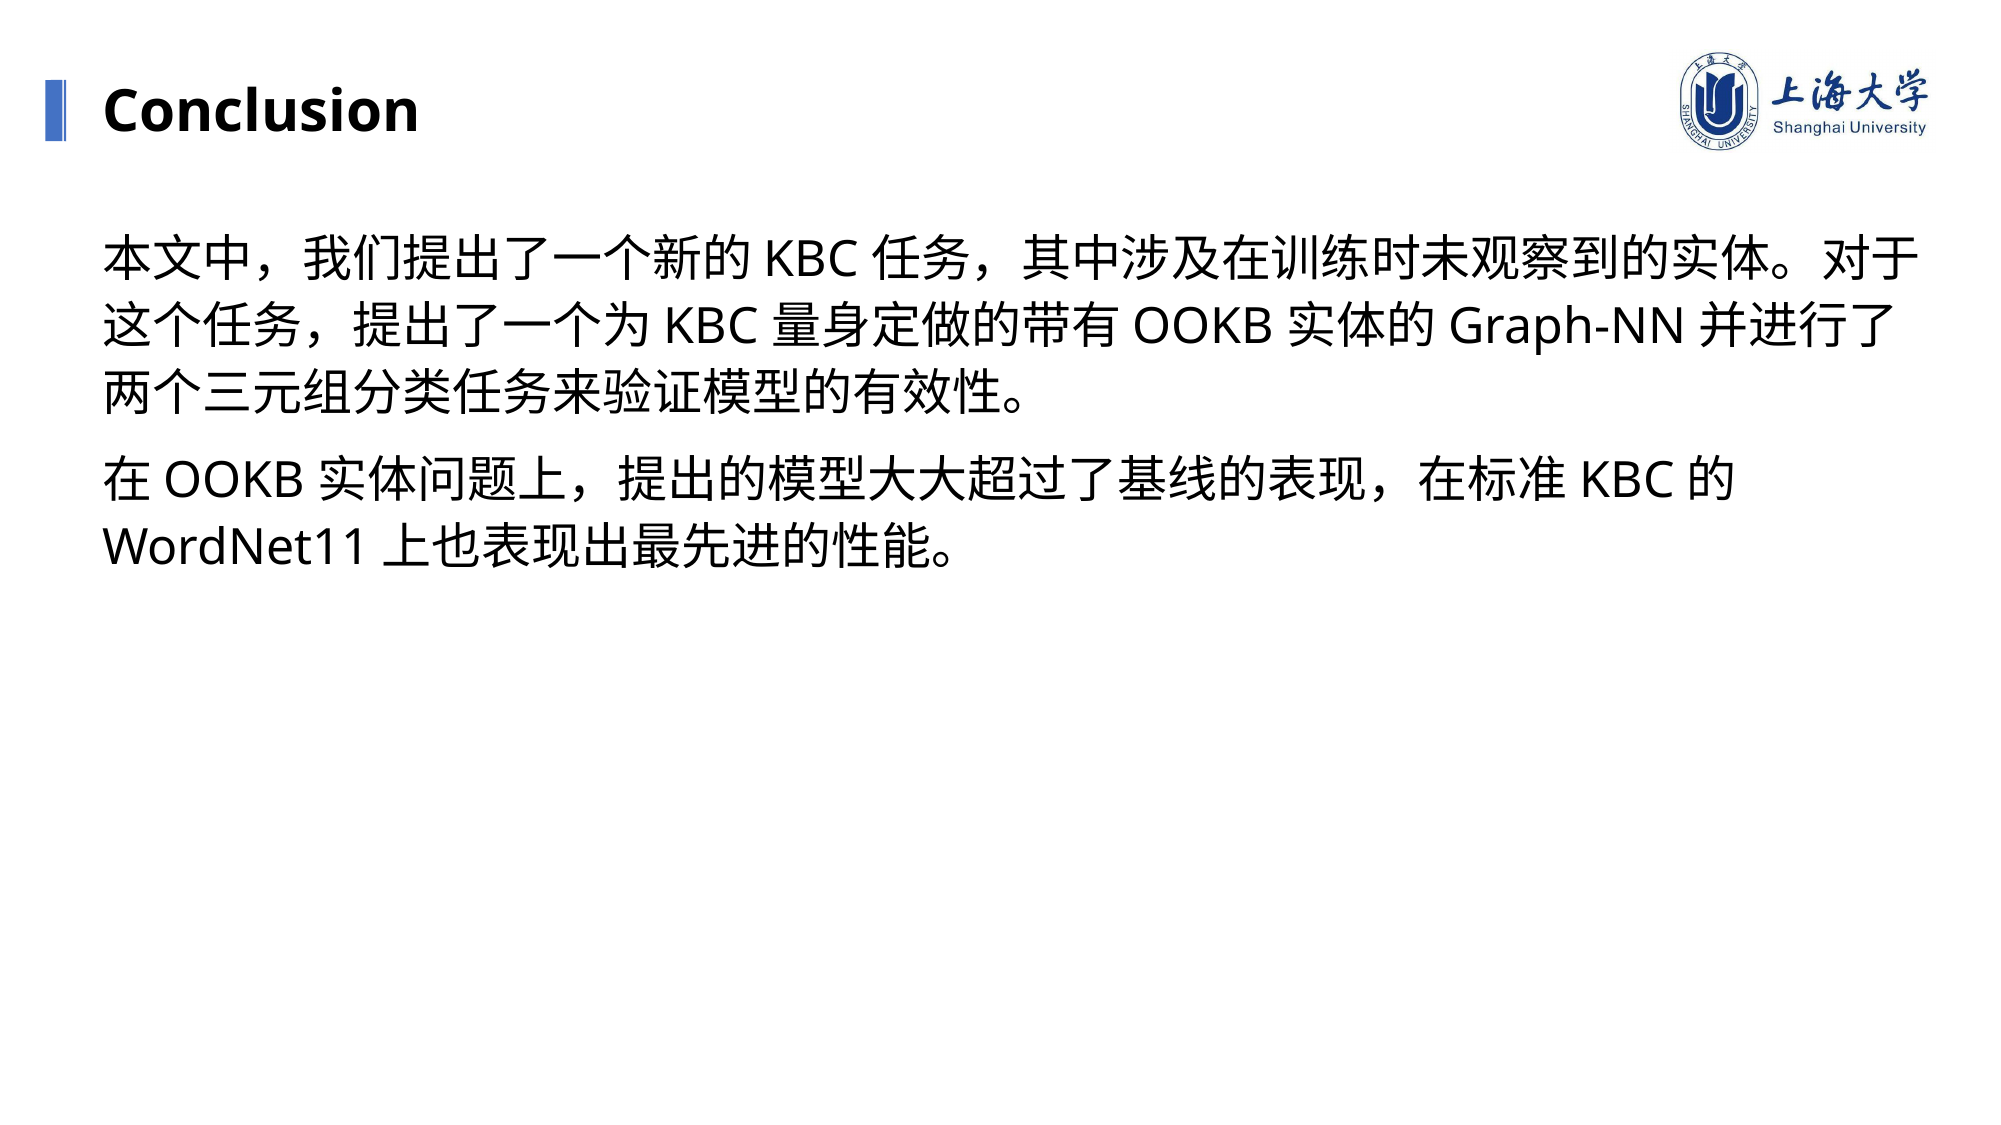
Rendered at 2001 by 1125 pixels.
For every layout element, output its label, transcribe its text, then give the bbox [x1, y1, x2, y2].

picture [1669, 49, 1936, 153]
list Conclusion [87, 74, 1440, 143]
list 本文中，我们提出了一个新的KBC任务，其中涉及在训练时未观察到的实体。对于这个任务，提出了一个为KBC量身定做的带有OOKB实体的Graph-NN并进行了两个三元组分类任务来验证模型的有效性。 在OOKB实体问题上，提出的模型大大超过了基线的表现，在标准KBC的WordNet11上也表现出最先进的性能。 [87, 212, 1948, 925]
